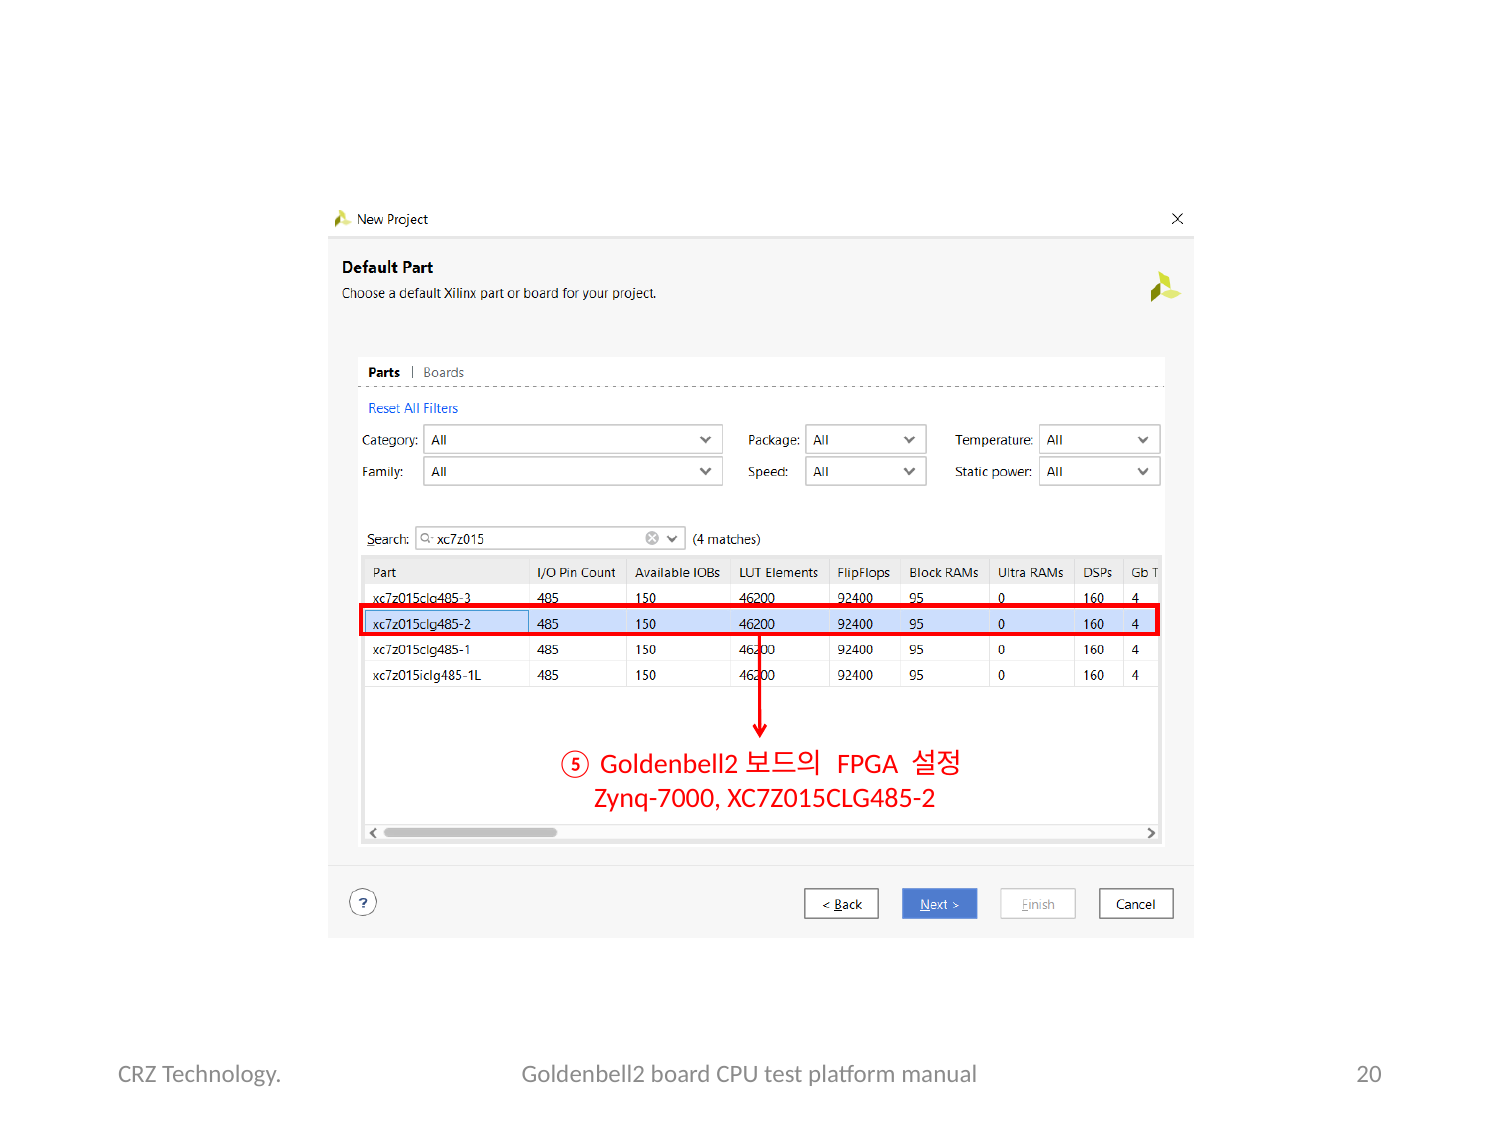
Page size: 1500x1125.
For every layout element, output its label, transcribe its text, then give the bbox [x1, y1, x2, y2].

picture [328, 206, 1194, 938]
slide_number CRZ Technology. [103, 1042, 441, 1103]
footer Goldenbell2 board CPU test platform manual [496, 1042, 1004, 1103]
slide_number 20 [1059, 1042, 1397, 1103]
